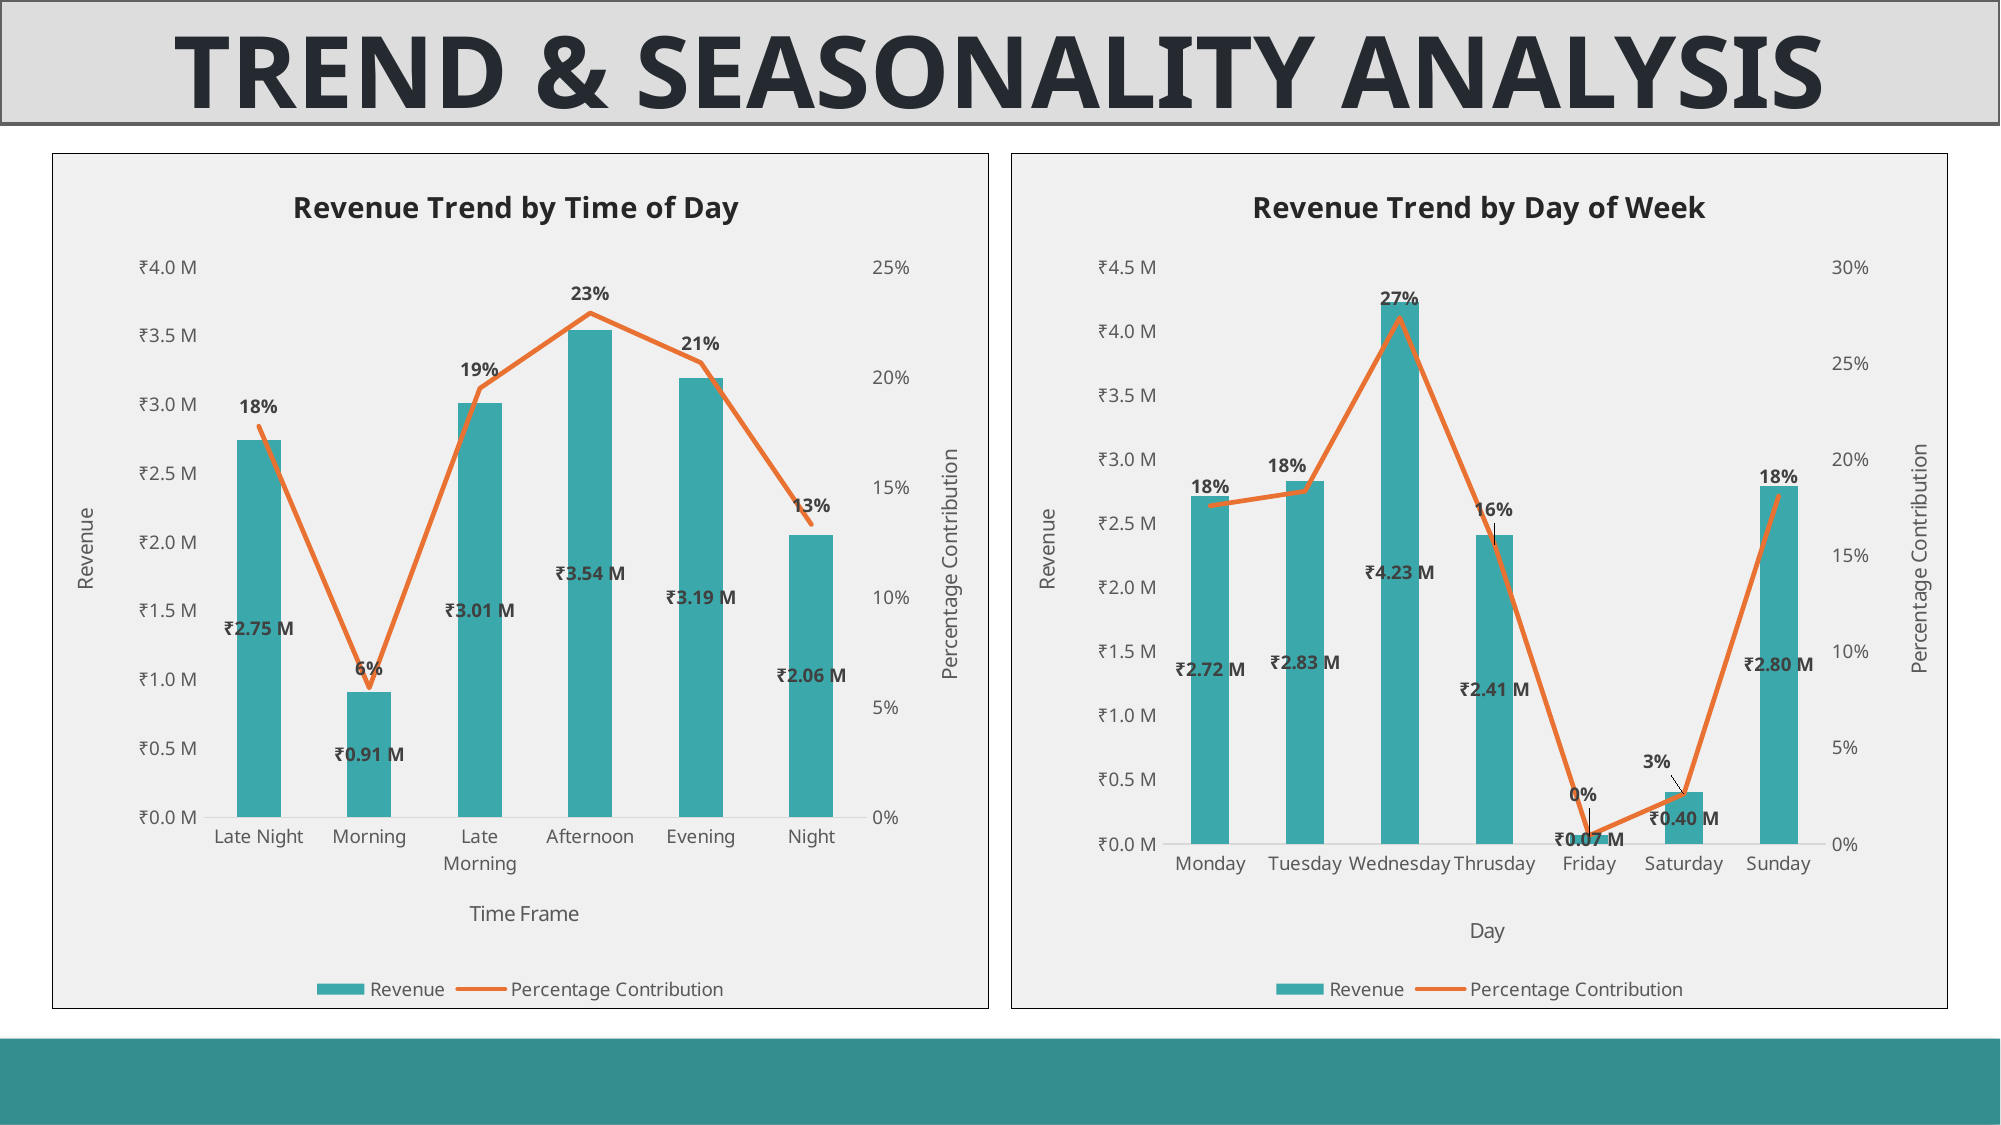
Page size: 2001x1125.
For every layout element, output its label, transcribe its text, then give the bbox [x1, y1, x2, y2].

chart [1011, 153, 1948, 1009]
text_box TREND & SEASONALITY ANALYSIS [0, 0, 2000, 126]
chart [51, 153, 989, 1009]
